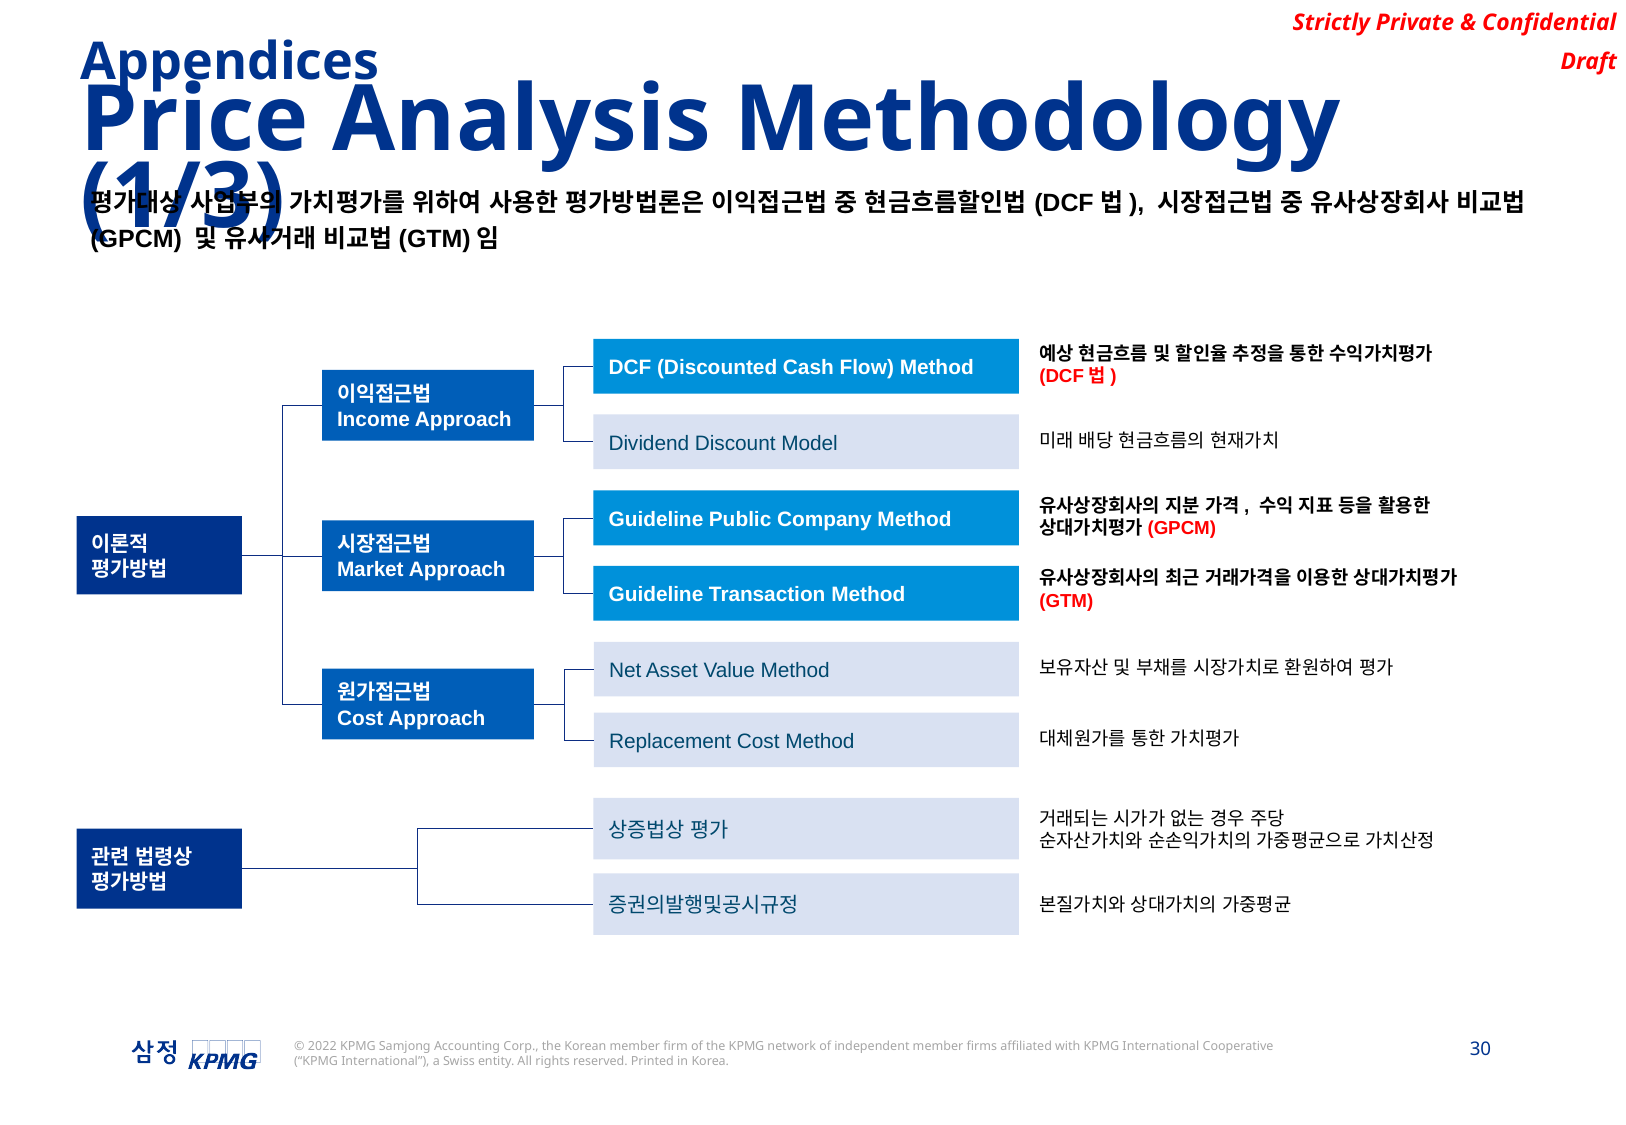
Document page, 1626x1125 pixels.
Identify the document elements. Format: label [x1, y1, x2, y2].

text_box [1030, 336, 1468, 392]
text_box [1030, 797, 1485, 860]
text_box [1030, 561, 1468, 616]
text_box [76, 338, 1019, 768]
text_box [1030, 488, 1468, 544]
text_box [1030, 639, 1444, 695]
text_box [65, 37, 1475, 178]
text_box [1030, 873, 1468, 935]
text_box [1030, 412, 1468, 467]
text_box [1030, 711, 1409, 766]
text_box [76, 797, 1019, 935]
text_box [89, 179, 1533, 262]
picture [129, 1038, 263, 1071]
